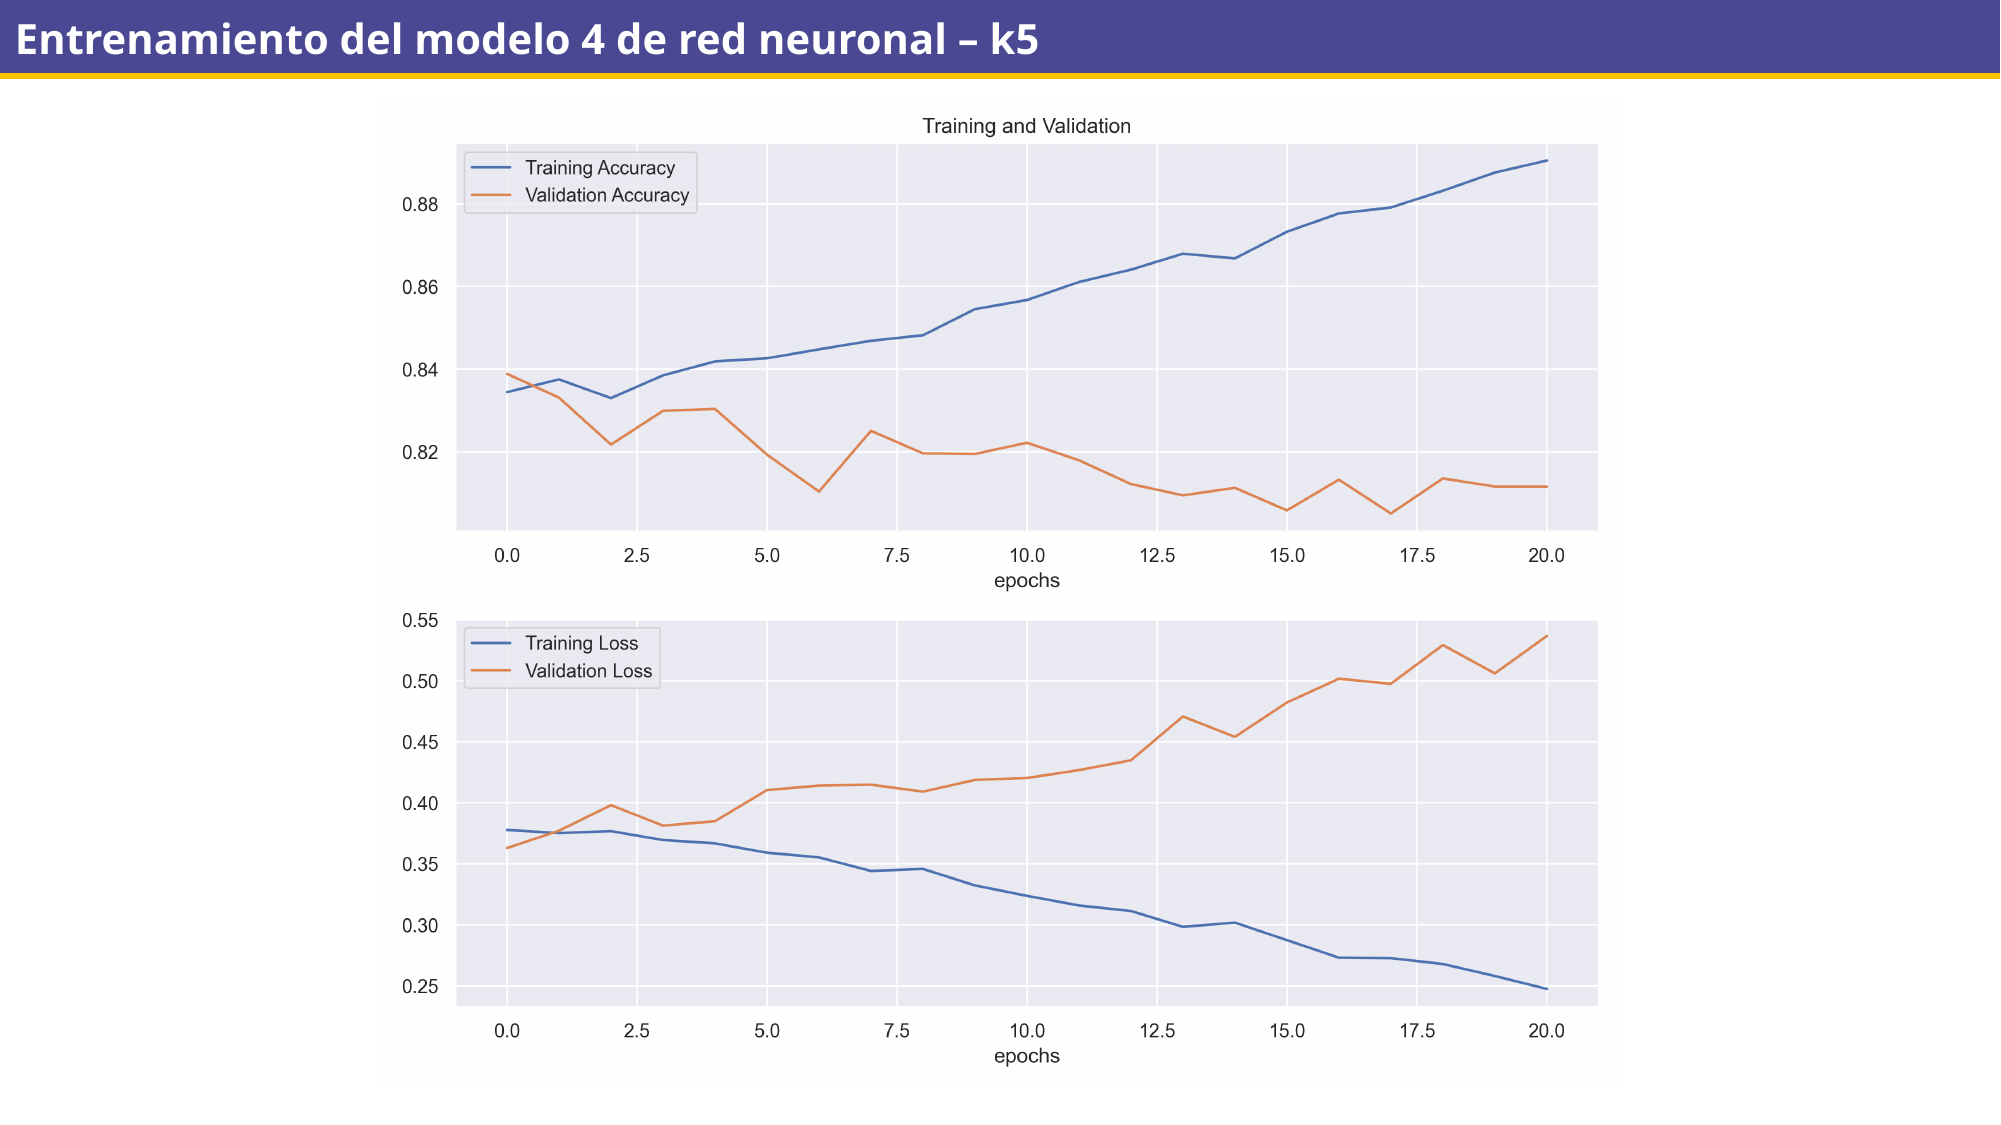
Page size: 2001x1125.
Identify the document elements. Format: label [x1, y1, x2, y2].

picture [379, 95, 1621, 1088]
text_box [0, 0, 2000, 76]
